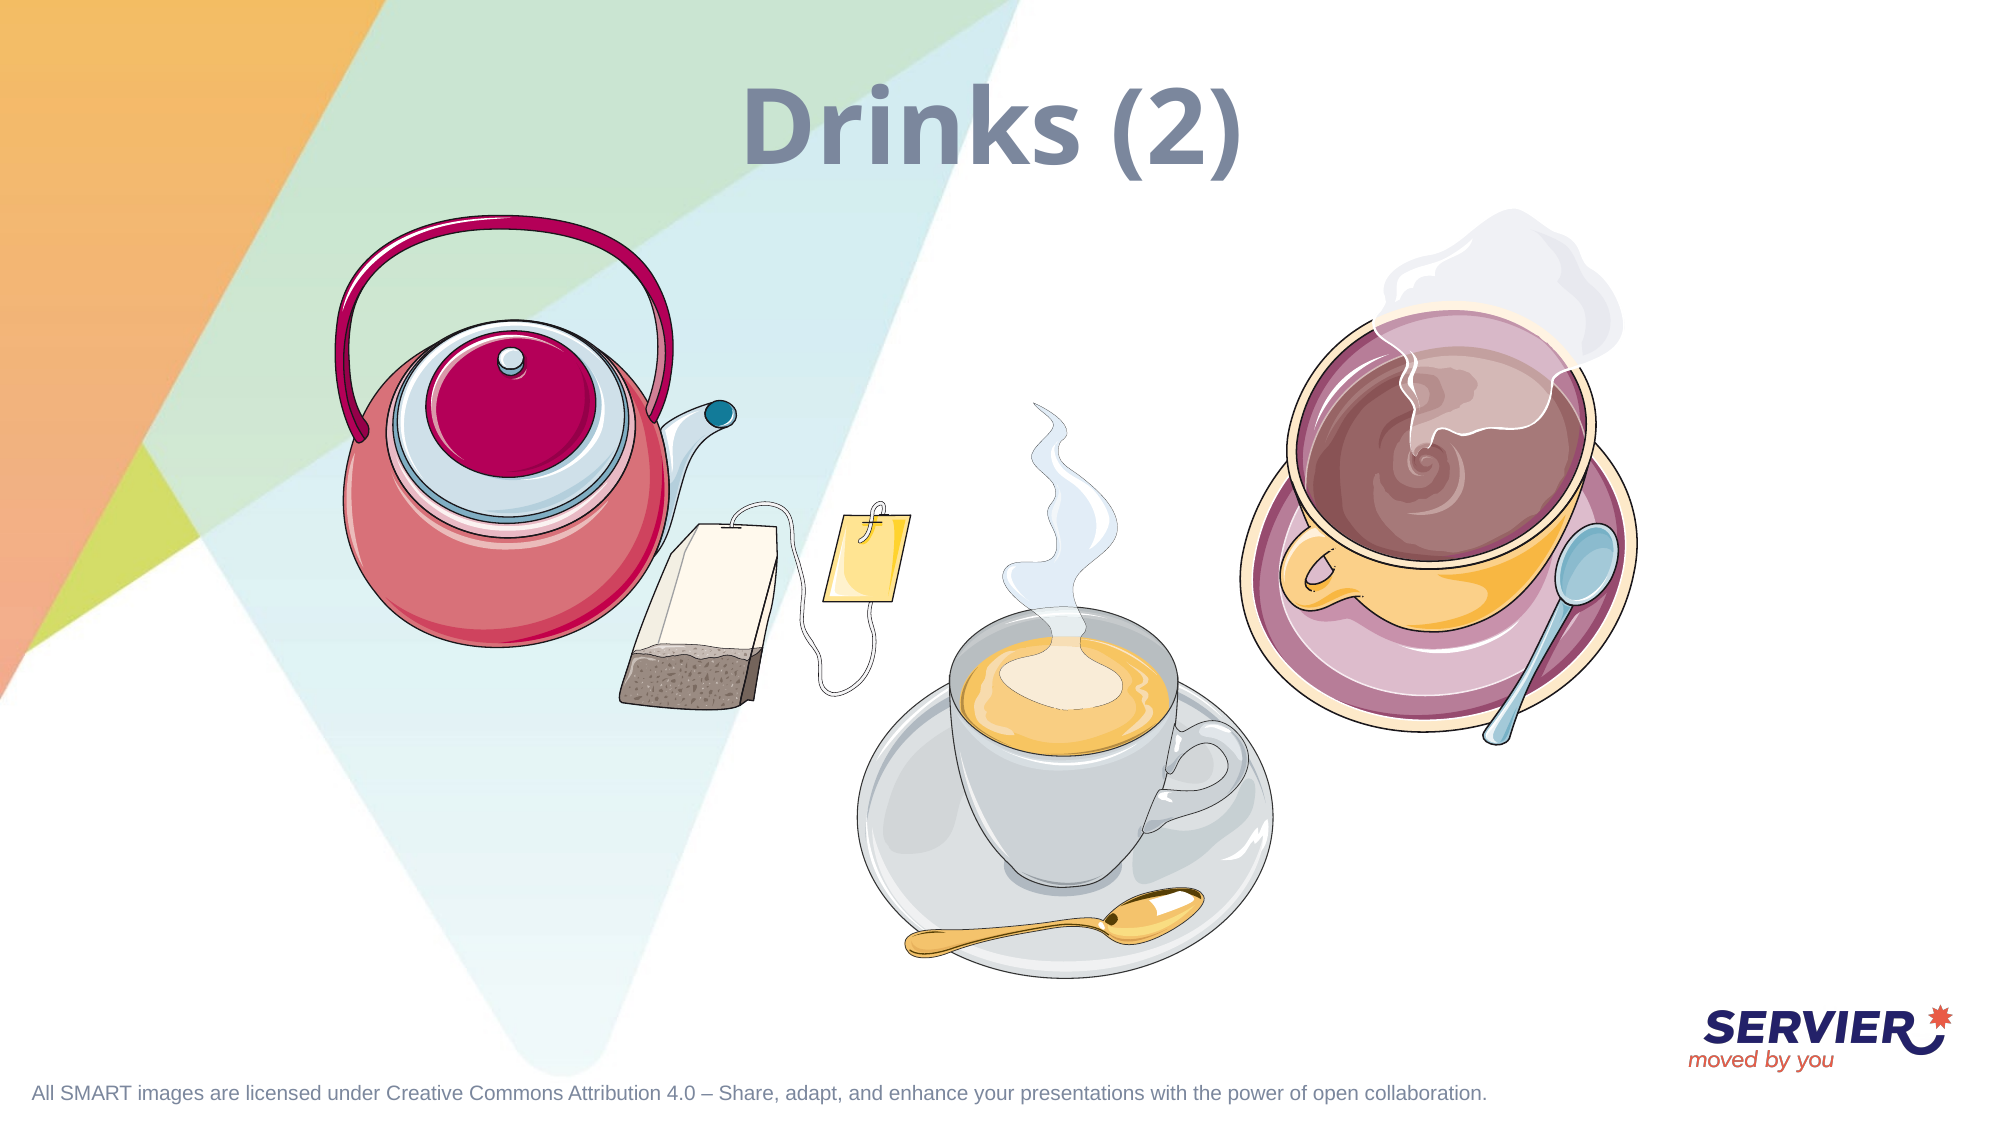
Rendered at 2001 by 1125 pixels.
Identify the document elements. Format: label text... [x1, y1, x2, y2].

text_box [327, 213, 911, 717]
picture [0, 0, 2001, 1125]
title Drinks (2) [55, 12, 1927, 232]
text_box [852, 402, 1274, 980]
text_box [1235, 205, 1643, 752]
